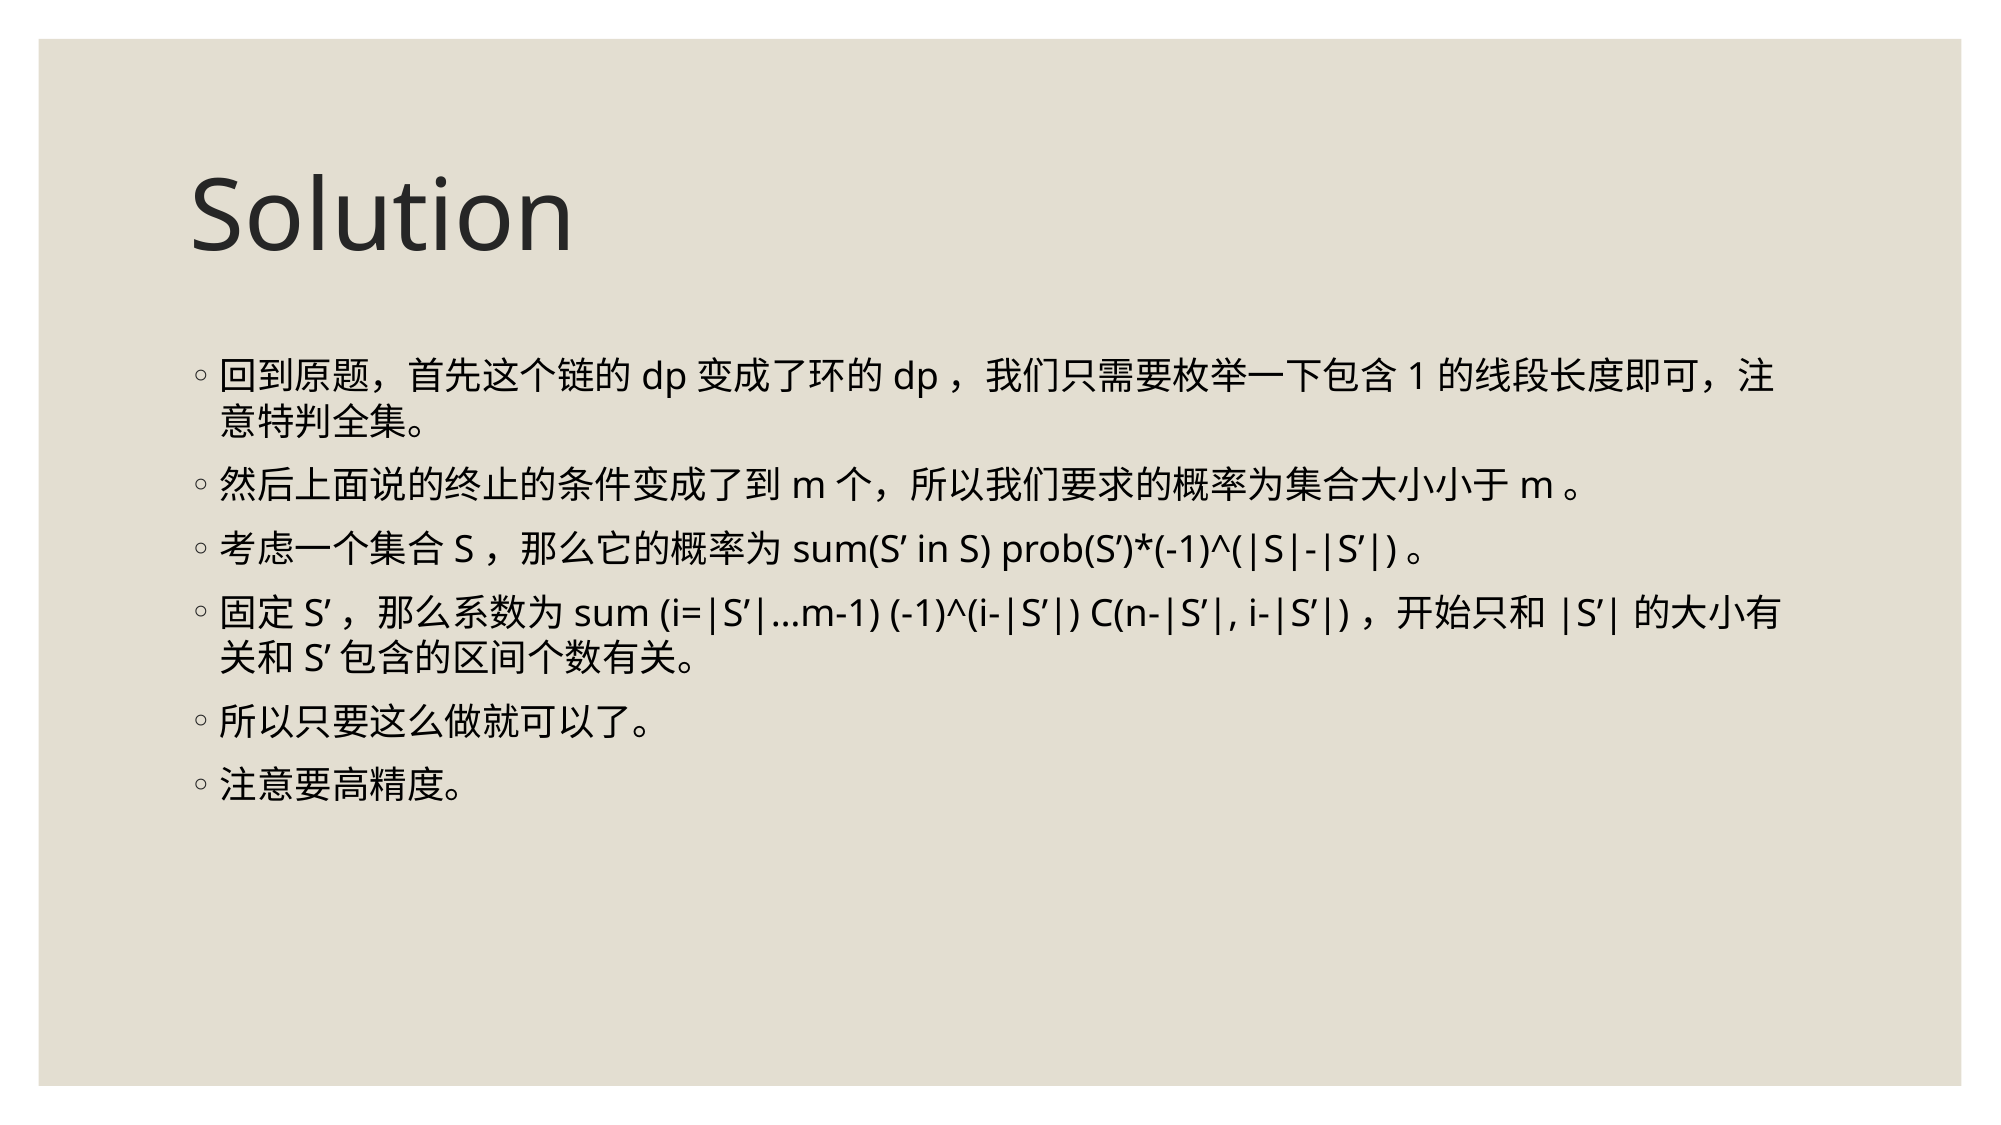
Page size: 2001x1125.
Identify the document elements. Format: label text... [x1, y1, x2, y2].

title Solution [174, 105, 1825, 331]
list 回到原题，首先这个链的dp变成了环的dp，我们只需要枚举一下包含1的线段长度即可，注意特判全集。 然后上面说的终止的条件变成了到m个，所以我们要求的概率为集合大小小于m。 考虑一个集合S，那么它的概率为sum(S’ in S) prob(S’)*(-1)^(|S|-|S’|)。 固定S’，那么系数为sum (i=|S’|…m-1) (-1)^(i-|S’|) C(n-|S’|, i-|S’|)，开始只和|S’|的大小有关和S’包含的区间个数有关。 所以只要这么做就可以了。 注意要高精度。 [174, 345, 1825, 990]
